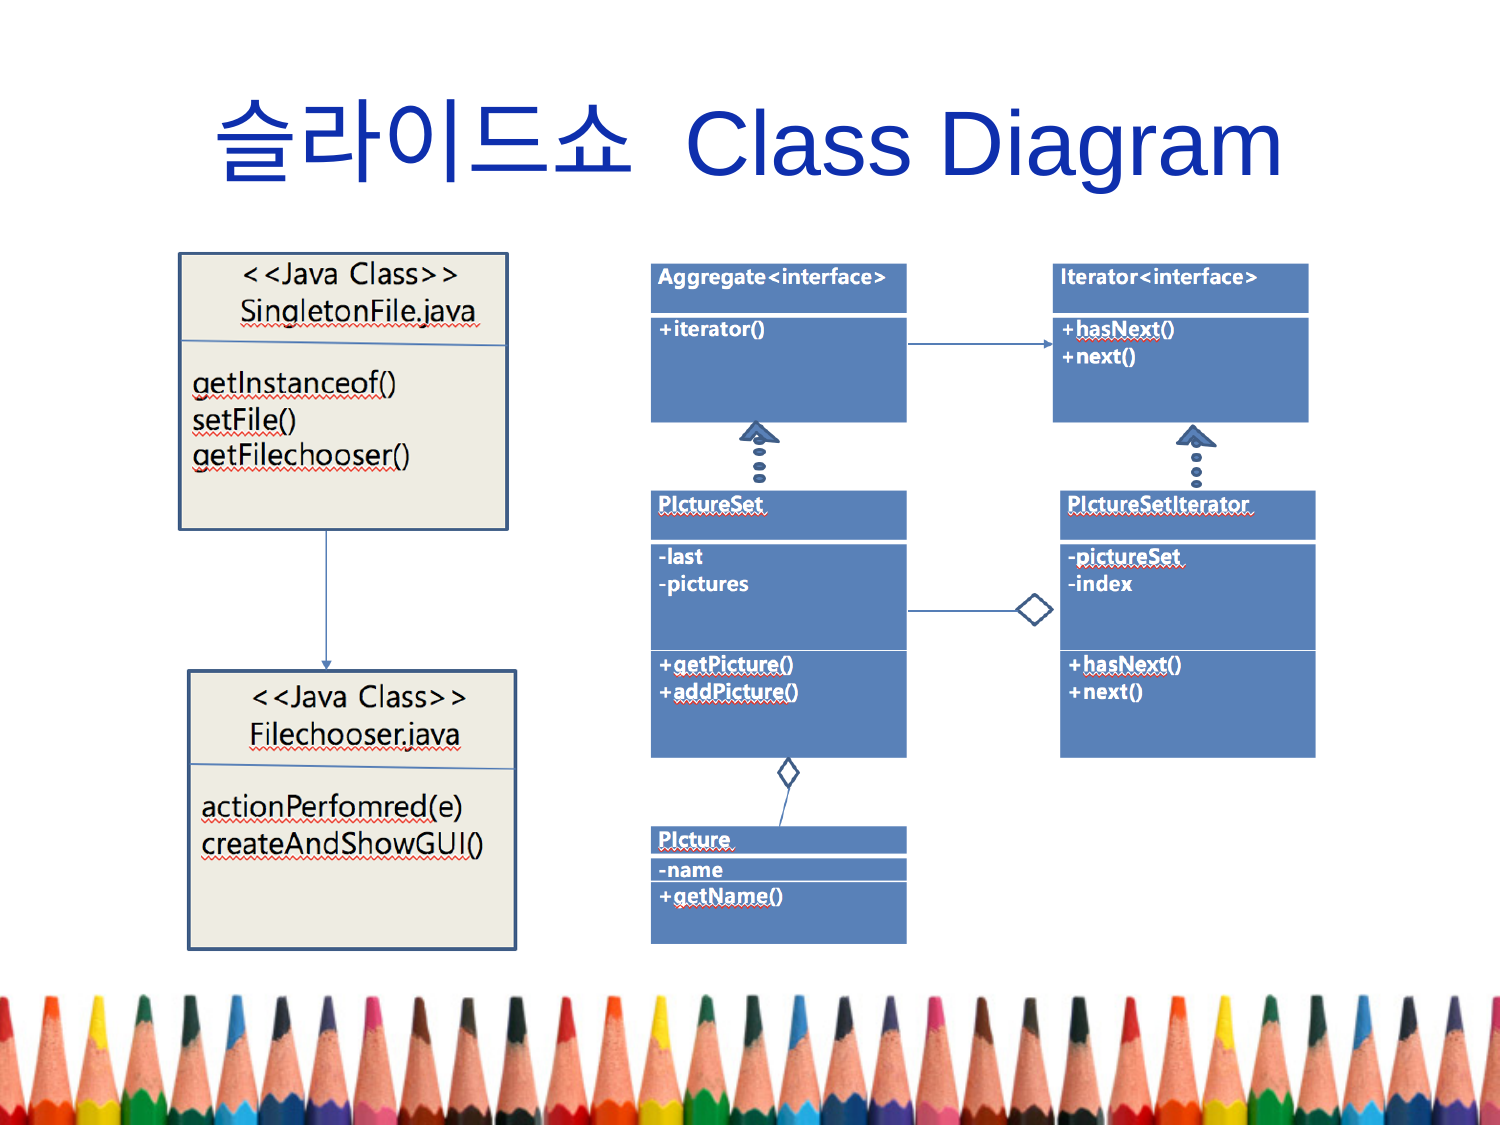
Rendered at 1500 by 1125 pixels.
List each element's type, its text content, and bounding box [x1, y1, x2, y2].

picture [0, 0, 1500, 1125]
title 슬라이드쇼 Class Diagram [75, 45, 1425, 233]
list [128, 232, 556, 976]
